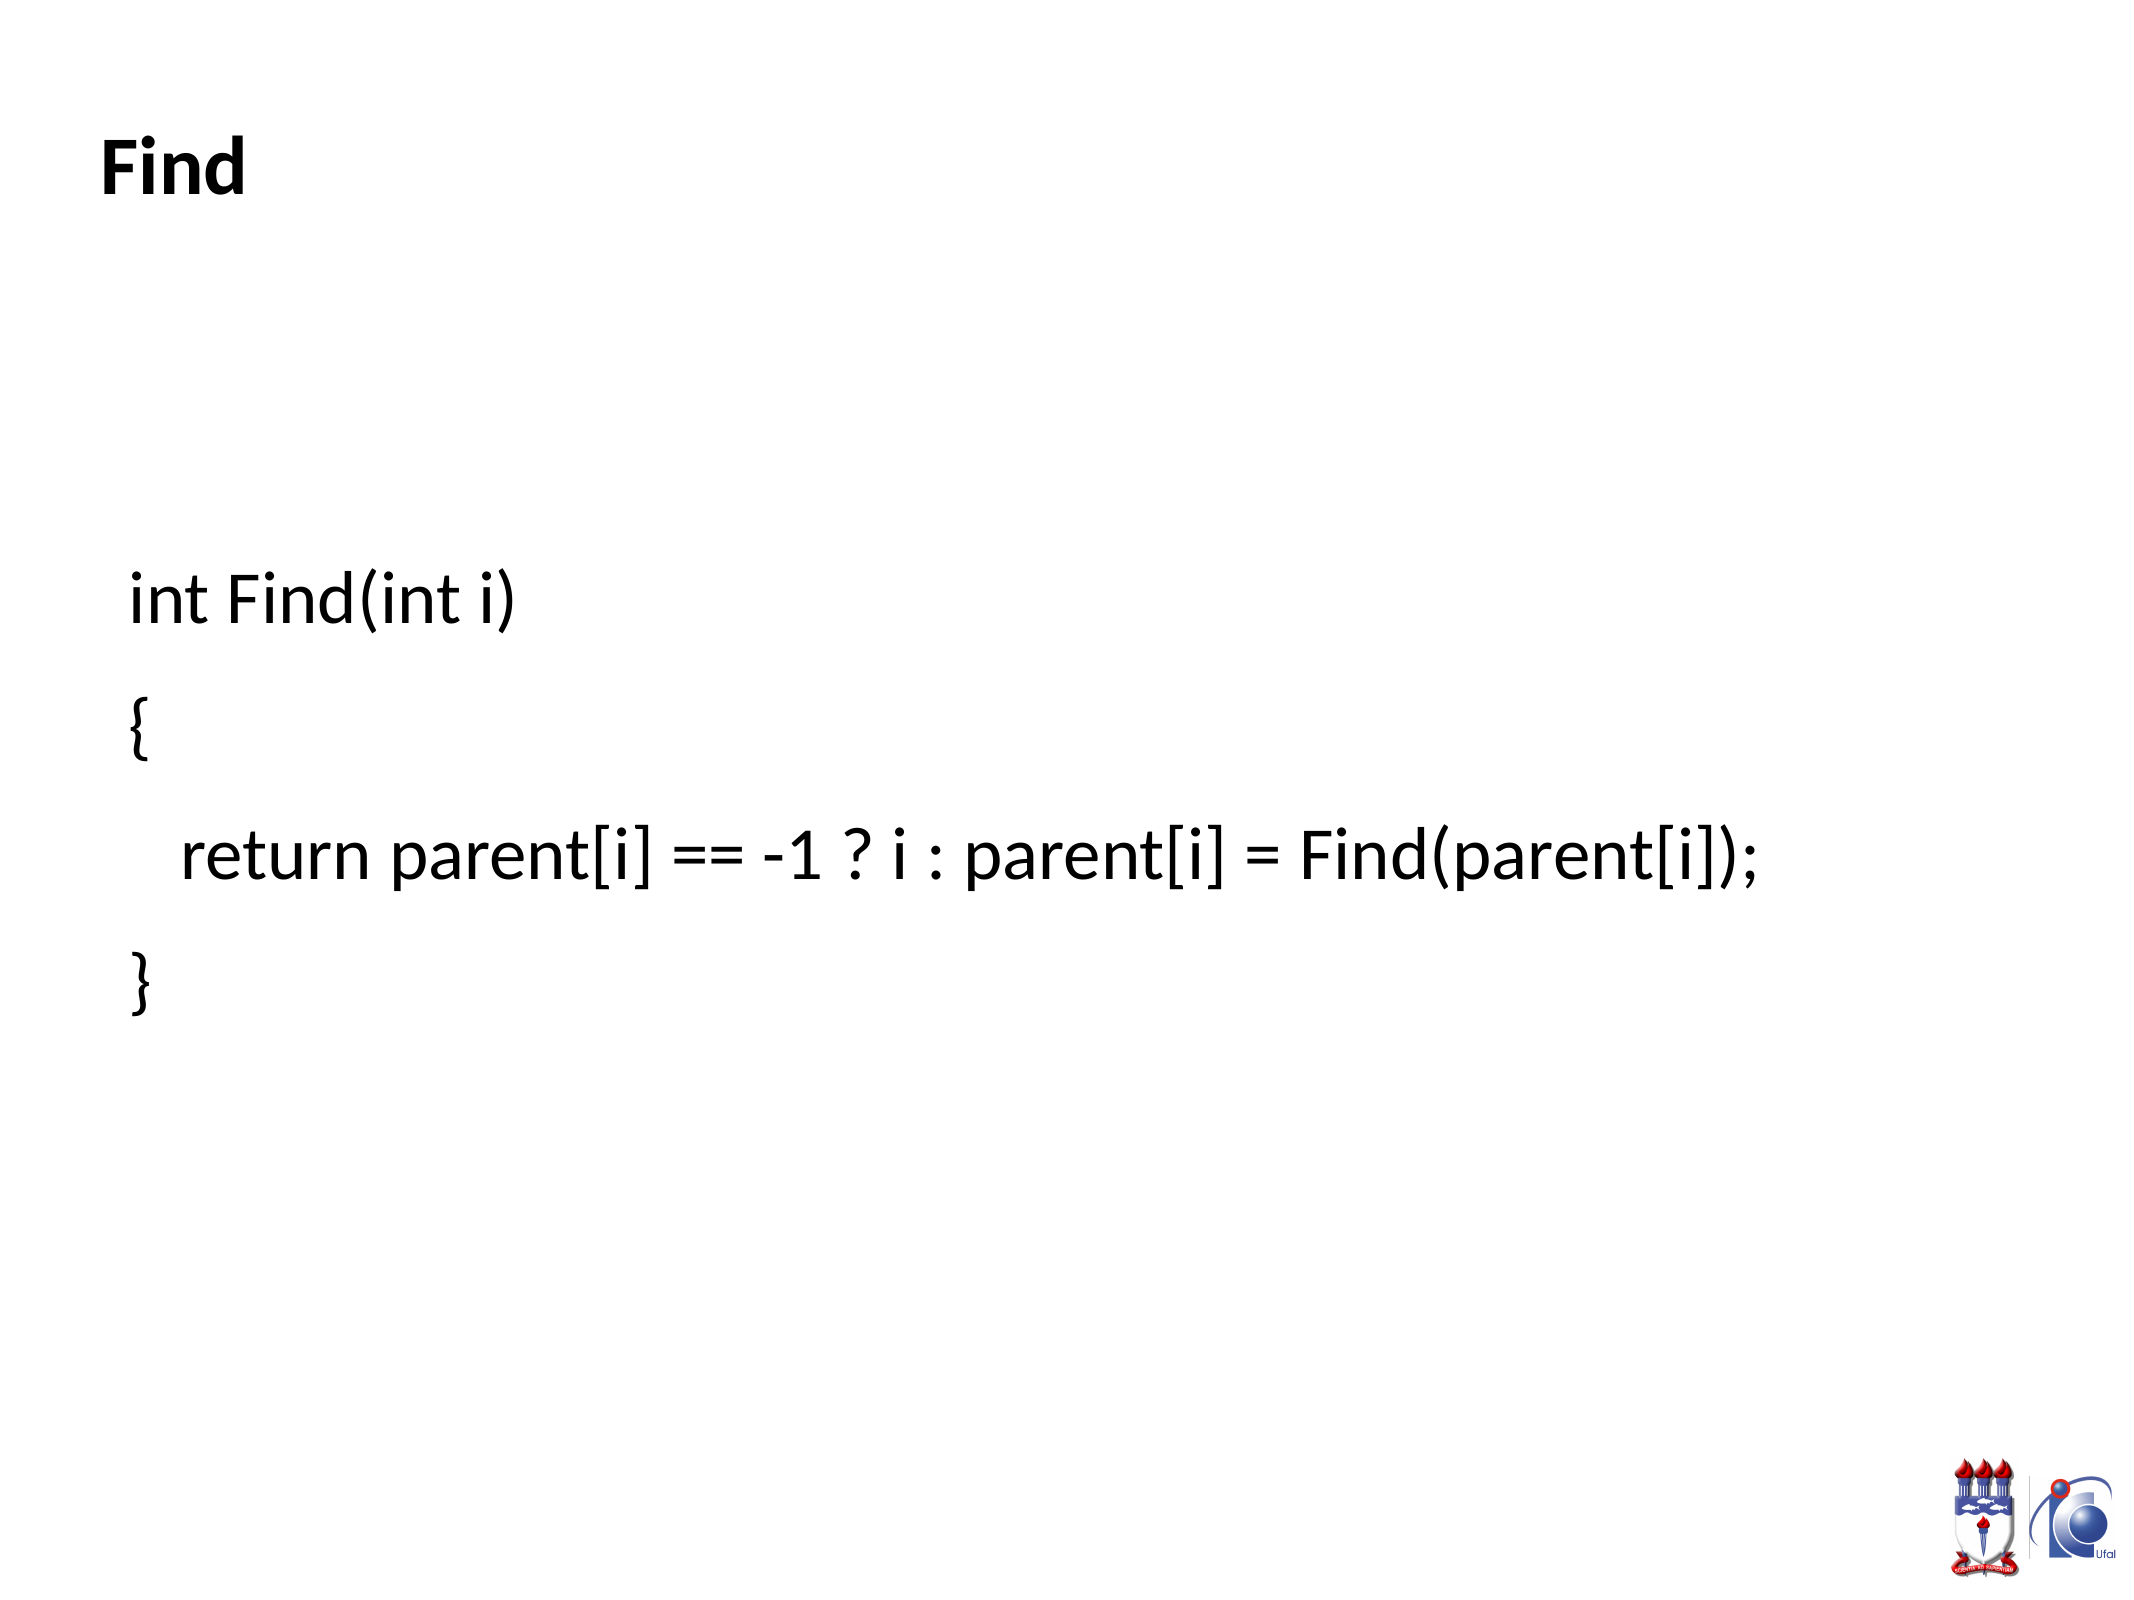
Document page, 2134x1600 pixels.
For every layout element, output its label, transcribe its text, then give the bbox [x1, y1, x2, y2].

picture [1948, 1456, 2020, 1579]
title Find [92, 72, 2042, 250]
picture [2028, 1476, 2116, 1559]
list int Find(int i) { return parent[i] == -1 ? i : parent[i] = Find(parent[i]); } [120, 301, 1981, 1493]
